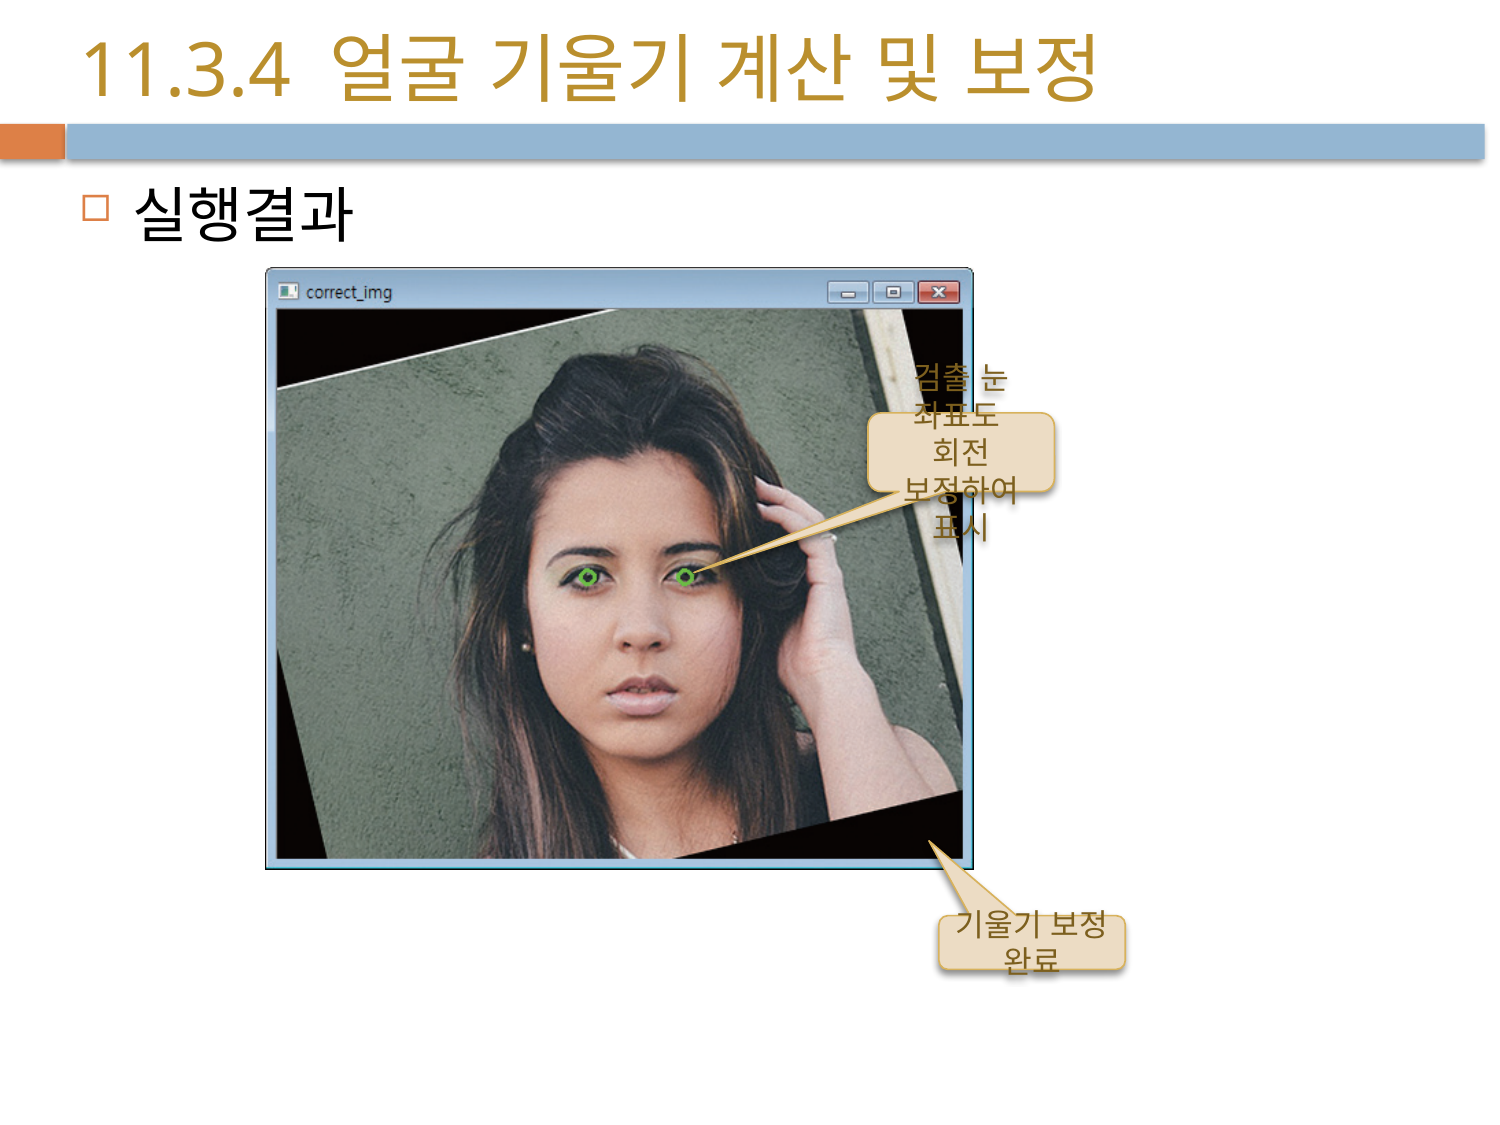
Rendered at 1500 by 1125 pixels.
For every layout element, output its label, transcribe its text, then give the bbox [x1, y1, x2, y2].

text_box 기울기 보정 완료 [938, 878, 1127, 971]
title 11.3.4 얼굴 기울기 계산 및 보정 [64, 7, 1471, 126]
text_box 검출 눈 좌표도 회전 보정하여 표시 [977, 412, 1056, 493]
list 실행결과 [64, 169, 1471, 1056]
picture [265, 266, 974, 870]
